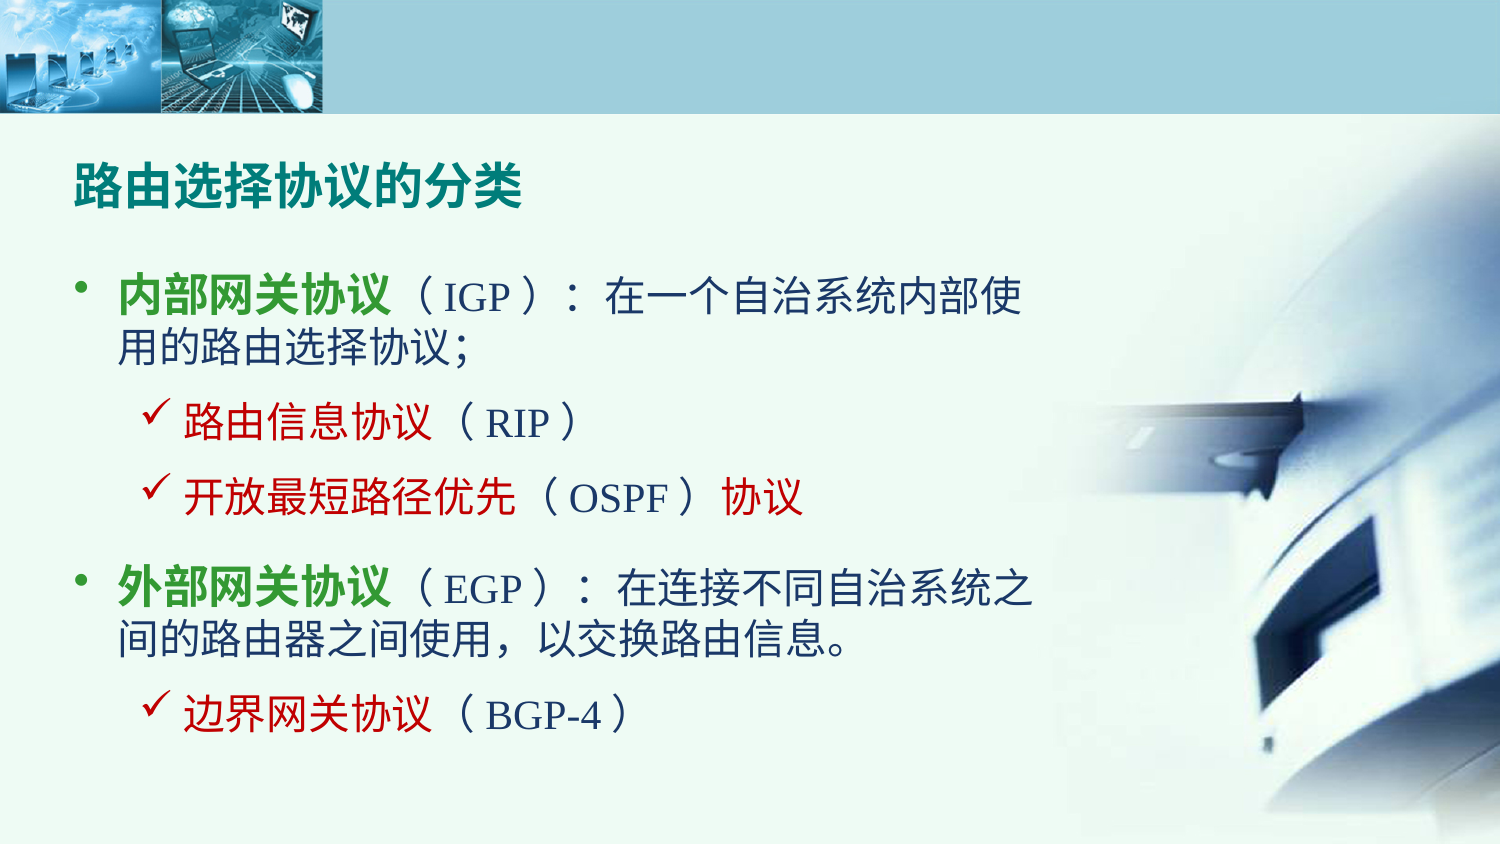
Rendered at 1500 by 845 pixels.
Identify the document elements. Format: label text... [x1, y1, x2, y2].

list 内部网关协议（IGP）：在一个自治系统内部使用的路由选择协议； 路由信息协议（RIP） 开放最短路径优先（OSPF）协议 外部网关协议（EGP）：在连接不同自治系统之间的路由器之间使用，以交换路由信息。 边界网关协议（BGP-4） [58, 257, 1067, 798]
picture [0, 0, 1500, 844]
title 路由选择协议的分类 [58, 135, 950, 235]
